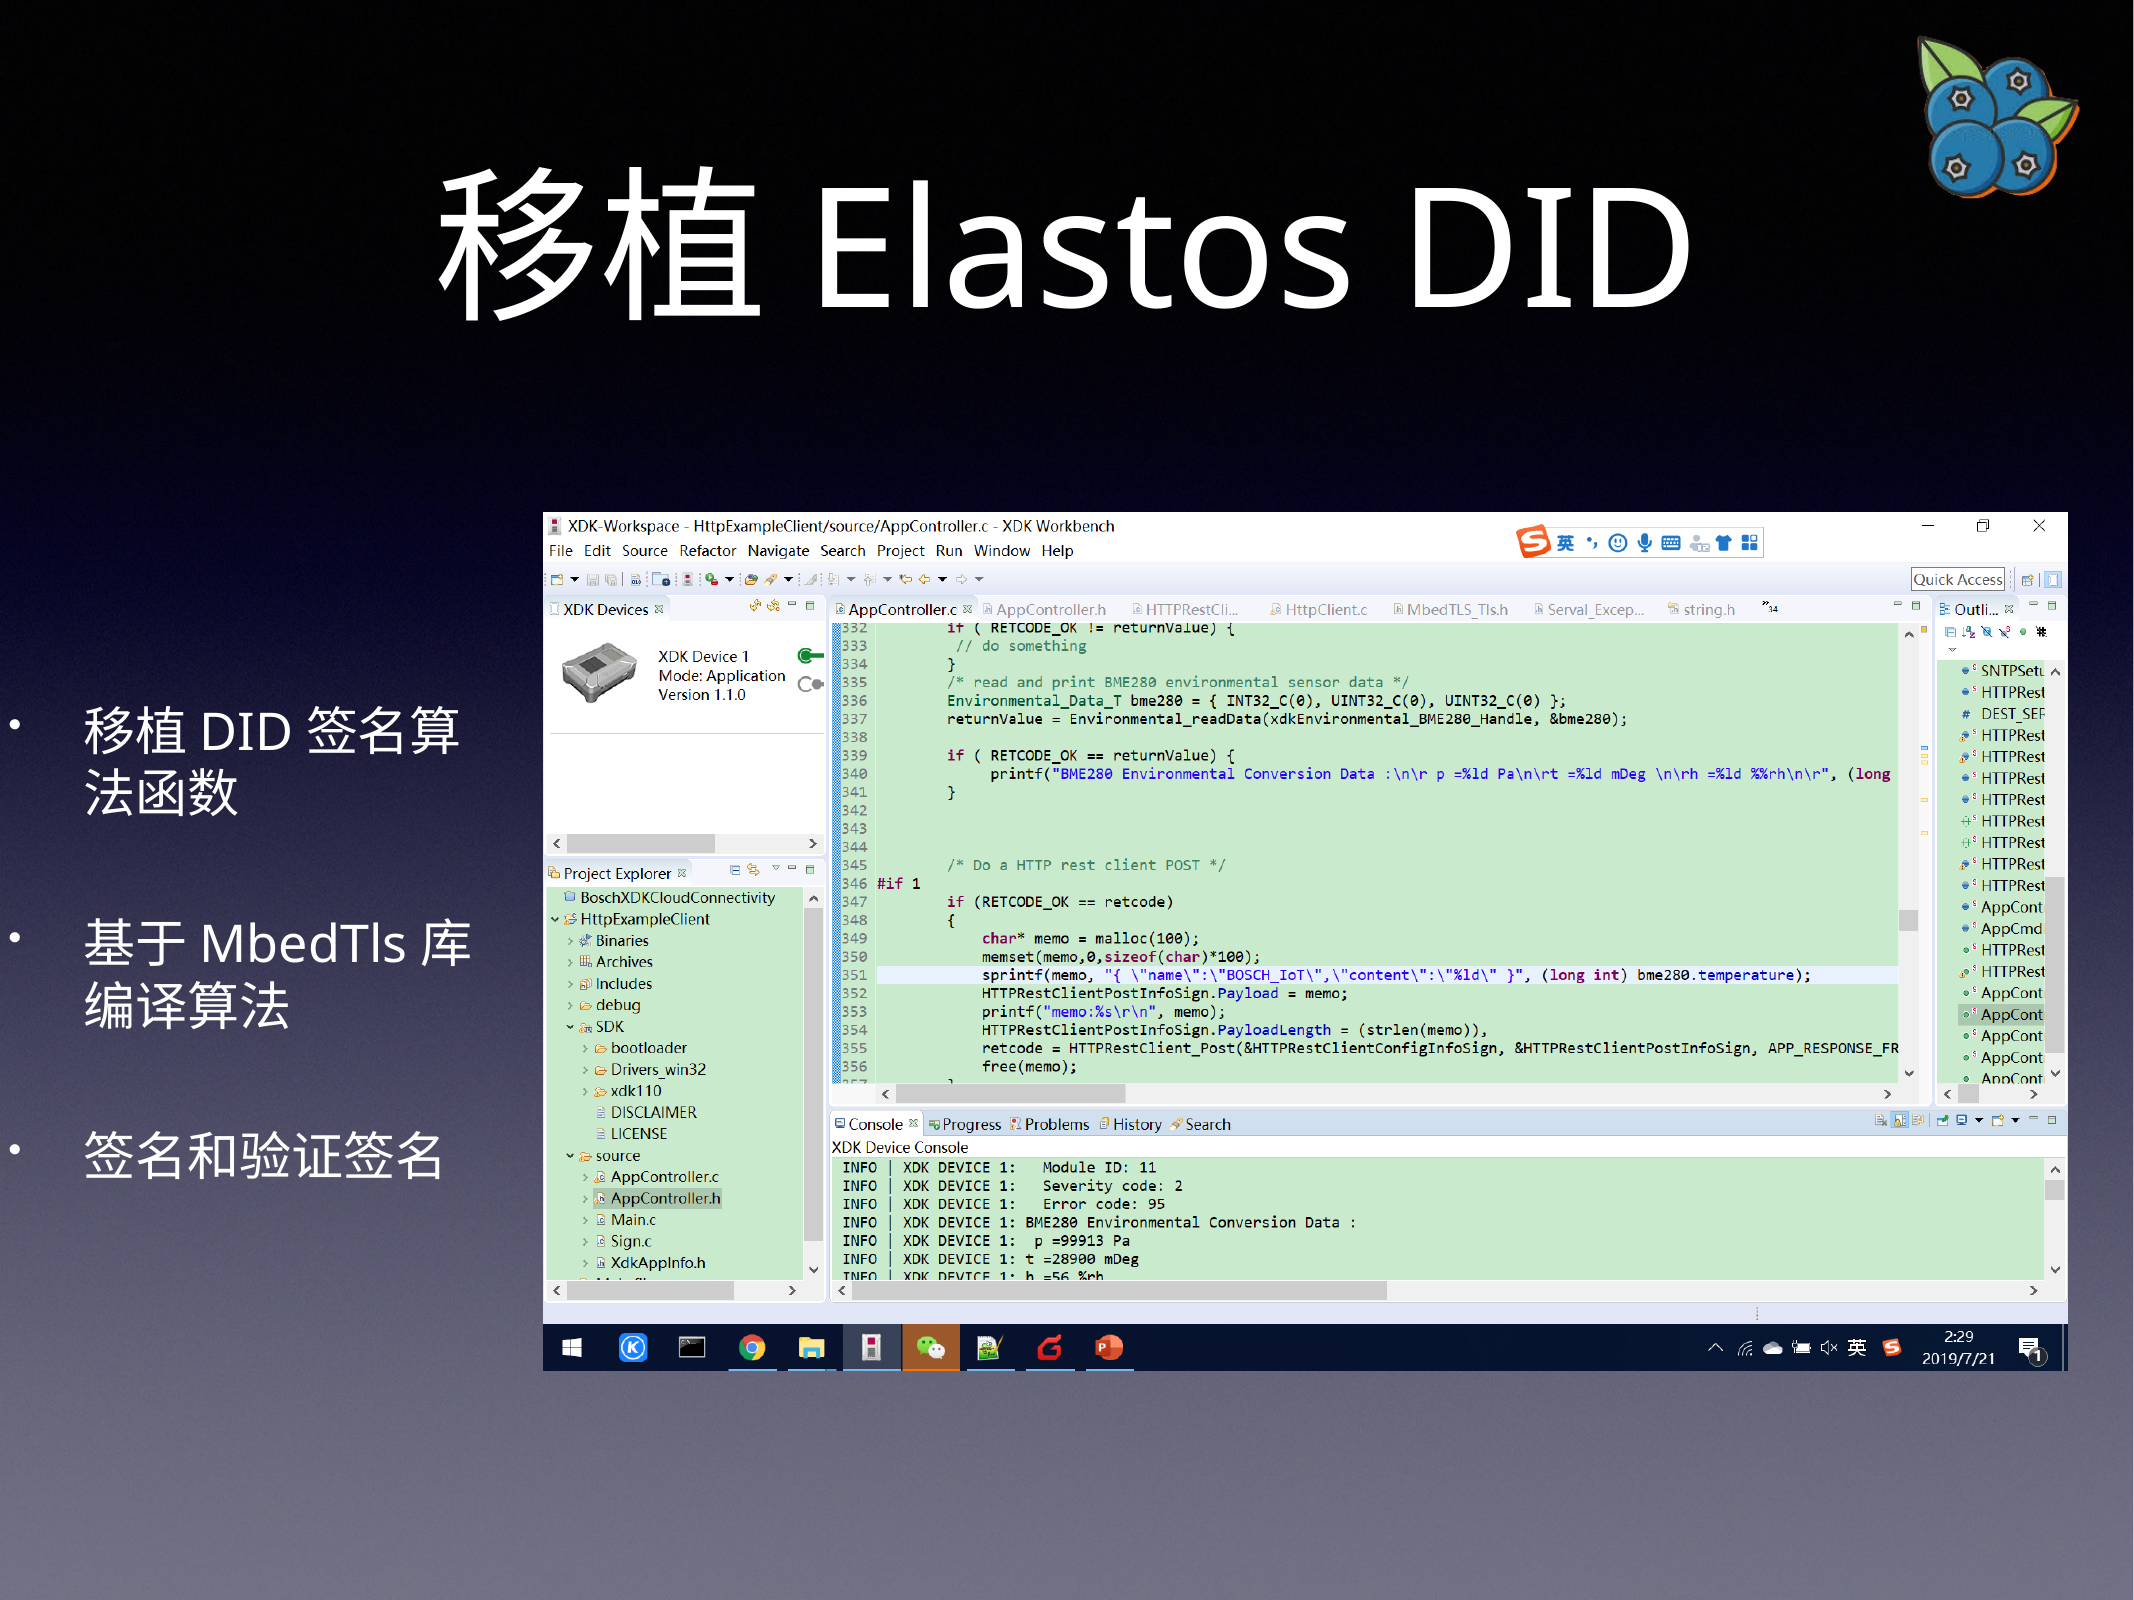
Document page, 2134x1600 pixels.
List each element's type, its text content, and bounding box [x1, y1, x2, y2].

picture [0, 0, 2134, 1600]
list 移植DID签名算法函数 基于MbedTls库编译算法 签名和验证签名 [0, 551, 513, 1332]
title 移植Elastos DID [155, 66, 1978, 416]
